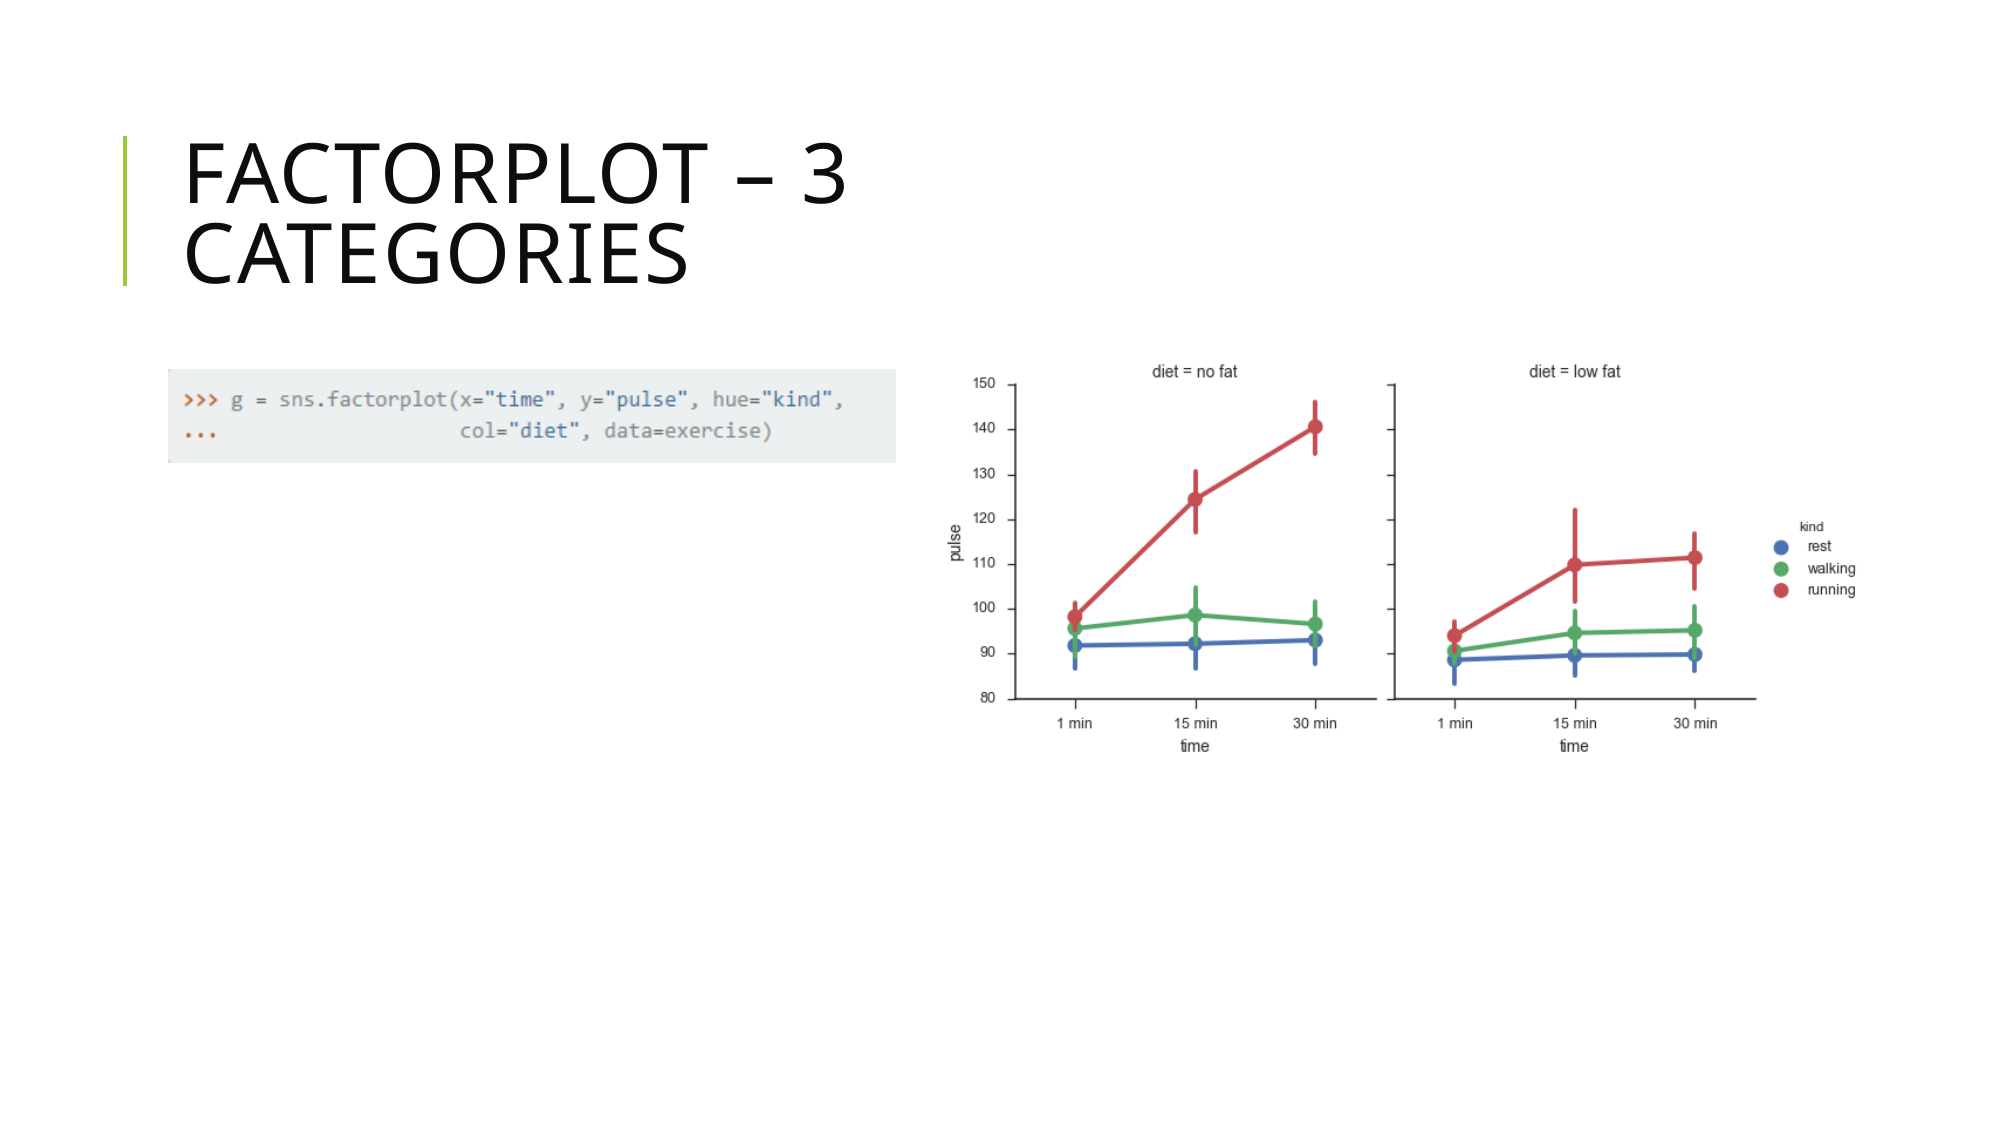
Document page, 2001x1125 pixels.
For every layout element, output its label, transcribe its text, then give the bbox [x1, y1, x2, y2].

title Factorplot – 3 categories [168, 77, 888, 363]
picture [168, 368, 896, 464]
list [937, 354, 1870, 766]
